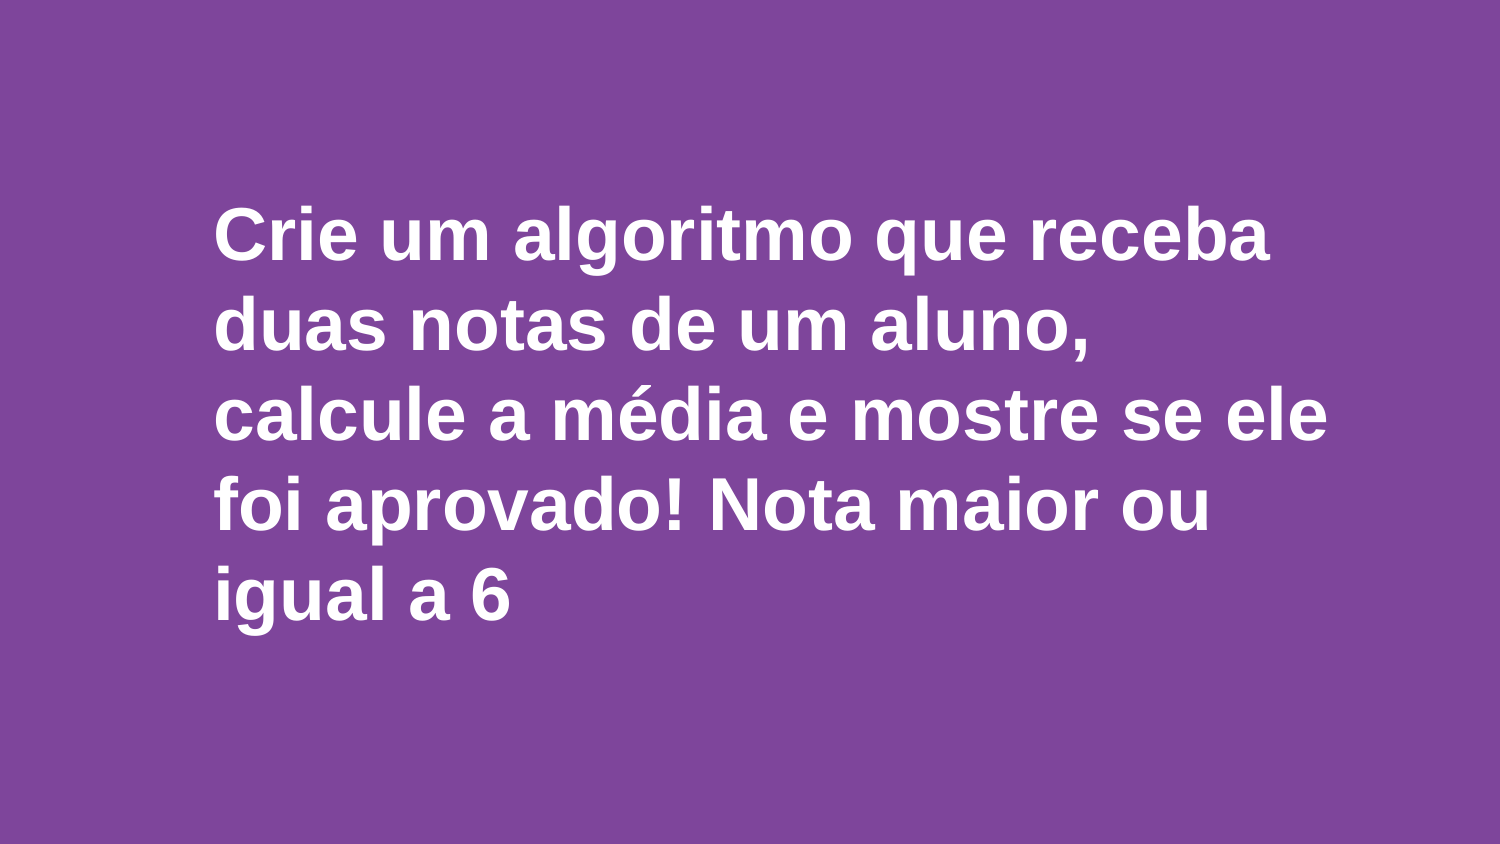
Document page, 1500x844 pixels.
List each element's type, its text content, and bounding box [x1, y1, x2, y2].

text_box Crie um algoritmo que receba duas notas de um aluno, calcule a média e mostre se ele foi aprovado! Nota maior ou igual a 6 [123, 170, 1355, 693]
